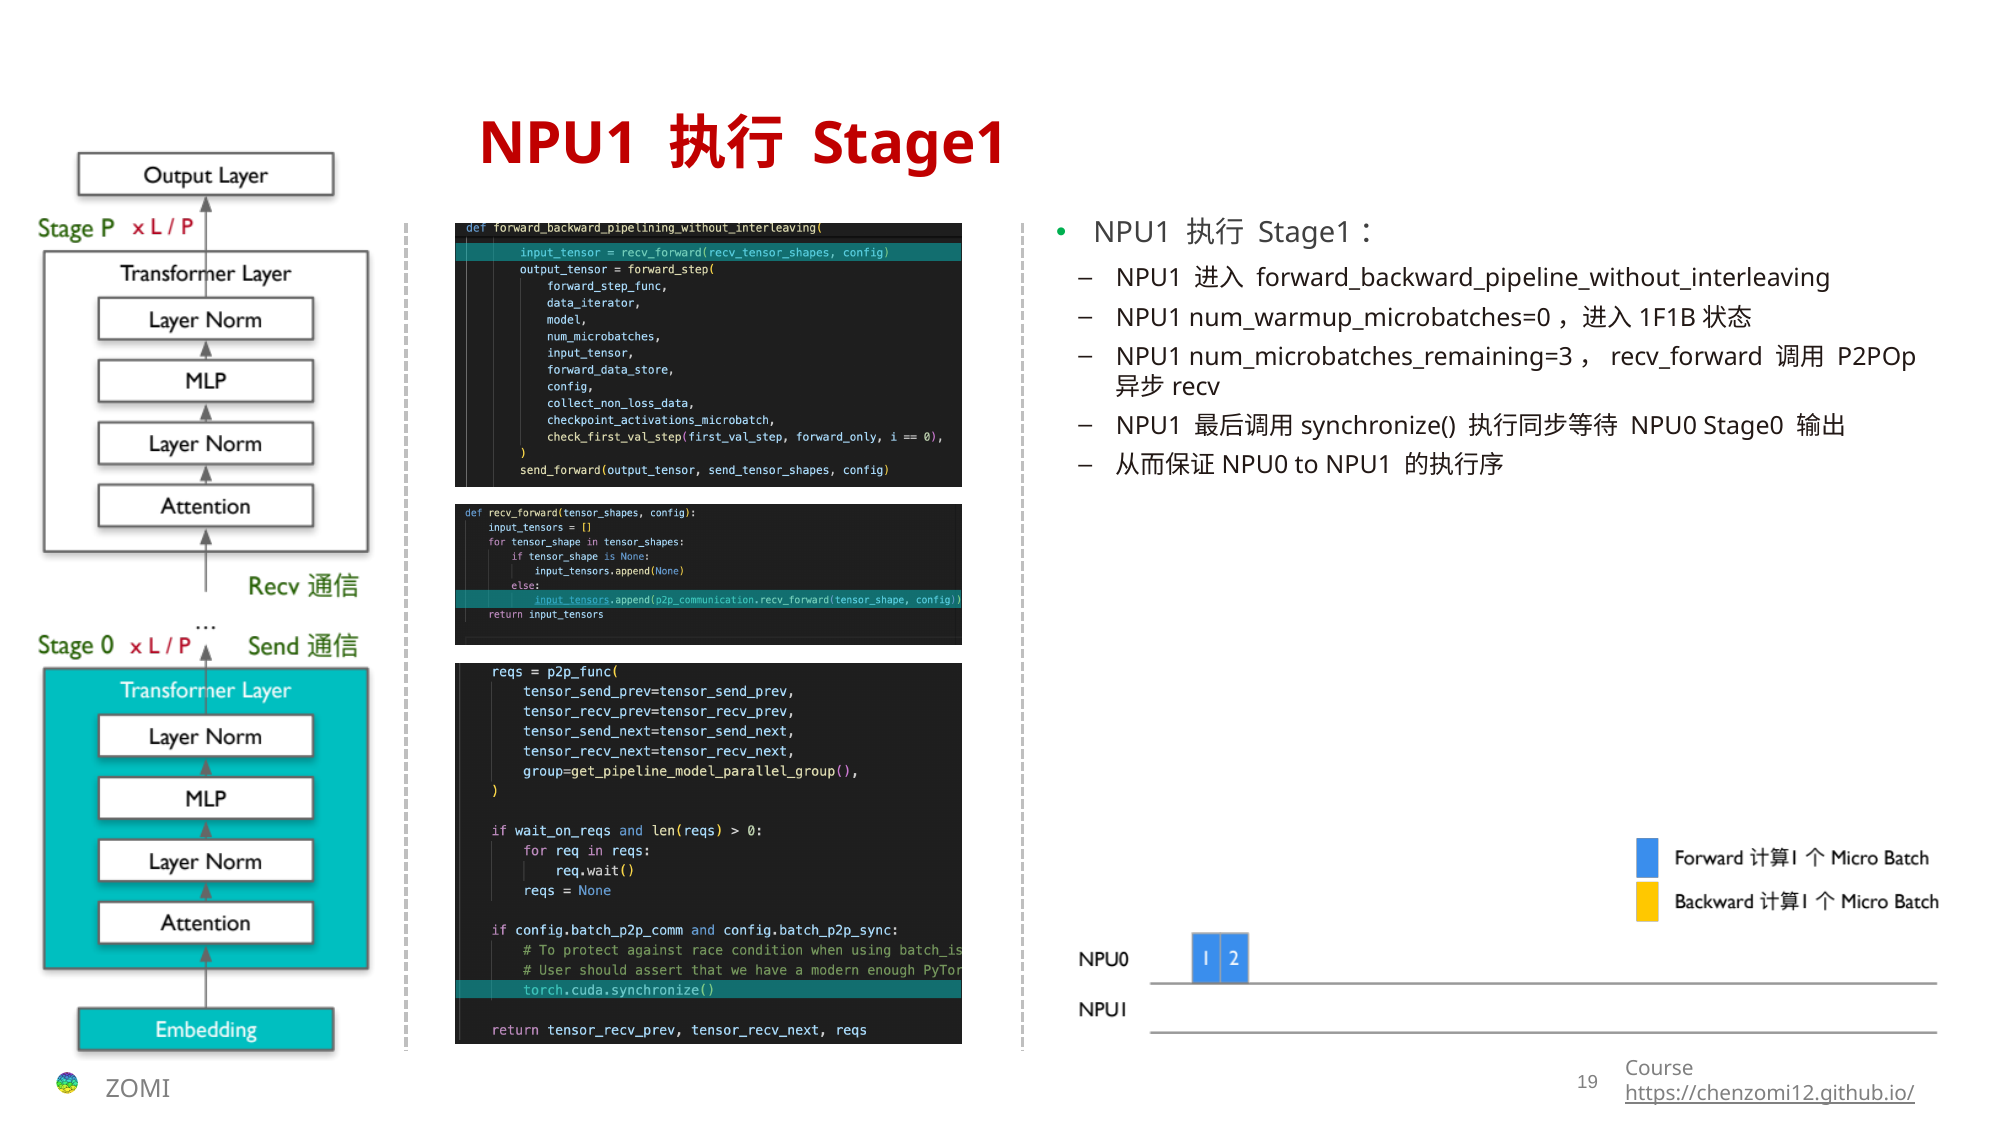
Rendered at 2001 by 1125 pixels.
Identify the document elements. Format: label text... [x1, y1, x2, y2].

list NPU1 执行 Stage1： NPU1 进入 forward_backward_pipeline_without_interleaving NPU1 num_warmup_microbatches=0，进入1F1B状态 NPU1 num_microbatches_remaining=3，recv_forward 调用 P2POp 异步recv NPU1 最后调用synchronize() 执行同步等待 NPU0 Stage0 输出 从而保证NPU0 to NPU1 的执行序 [1041, 206, 1945, 1047]
picture [455, 222, 962, 488]
picture [455, 663, 962, 1045]
title NPU1 执行 Stage1 [463, 91, 1927, 189]
picture [57, 1073, 77, 1093]
picture [455, 504, 962, 645]
picture [1071, 835, 1945, 1034]
picture [30, 146, 376, 1062]
